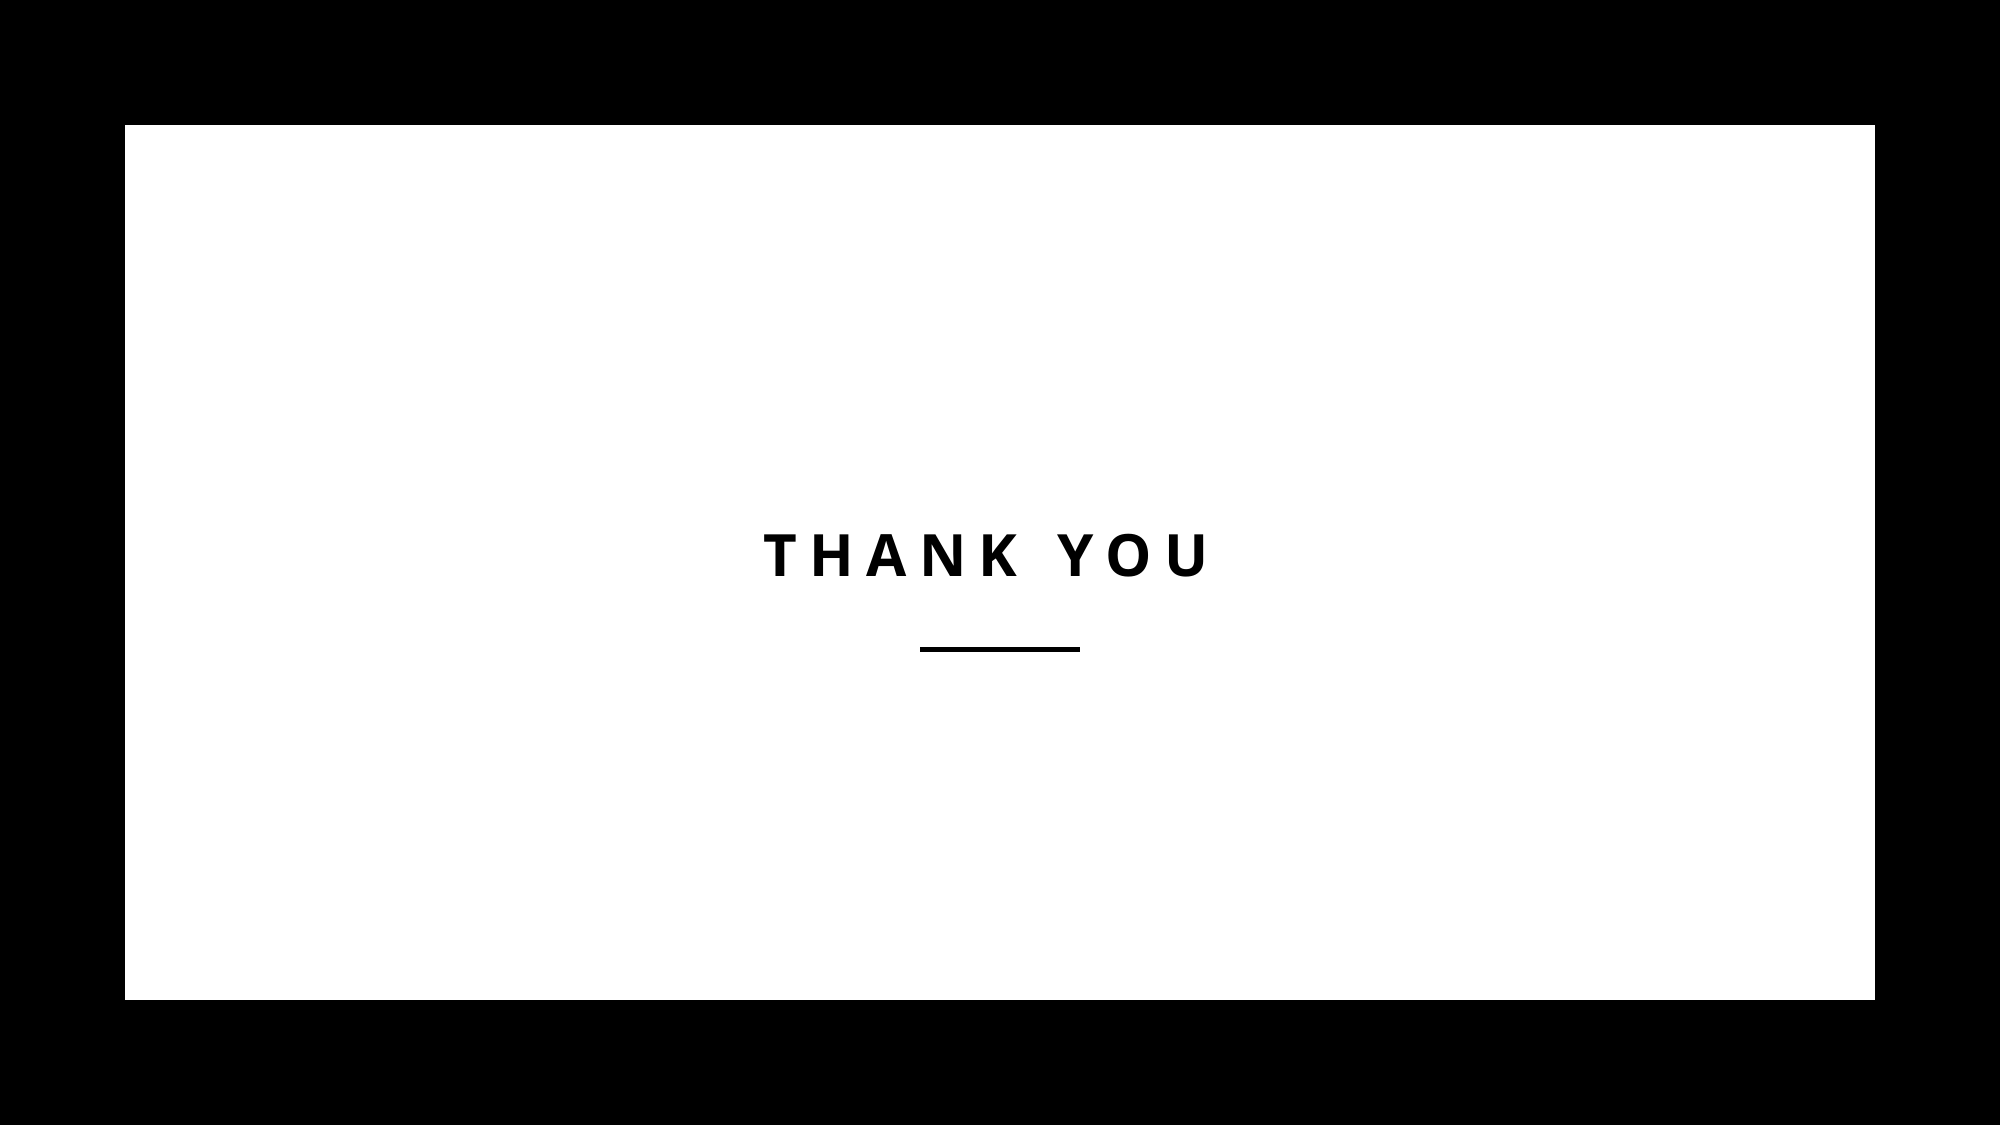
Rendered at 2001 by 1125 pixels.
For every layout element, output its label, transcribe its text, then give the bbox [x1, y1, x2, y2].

title Thank you [375, 286, 1625, 596]
text_box [124, 124, 1876, 1001]
text_box [0, 0, 2000, 1125]
